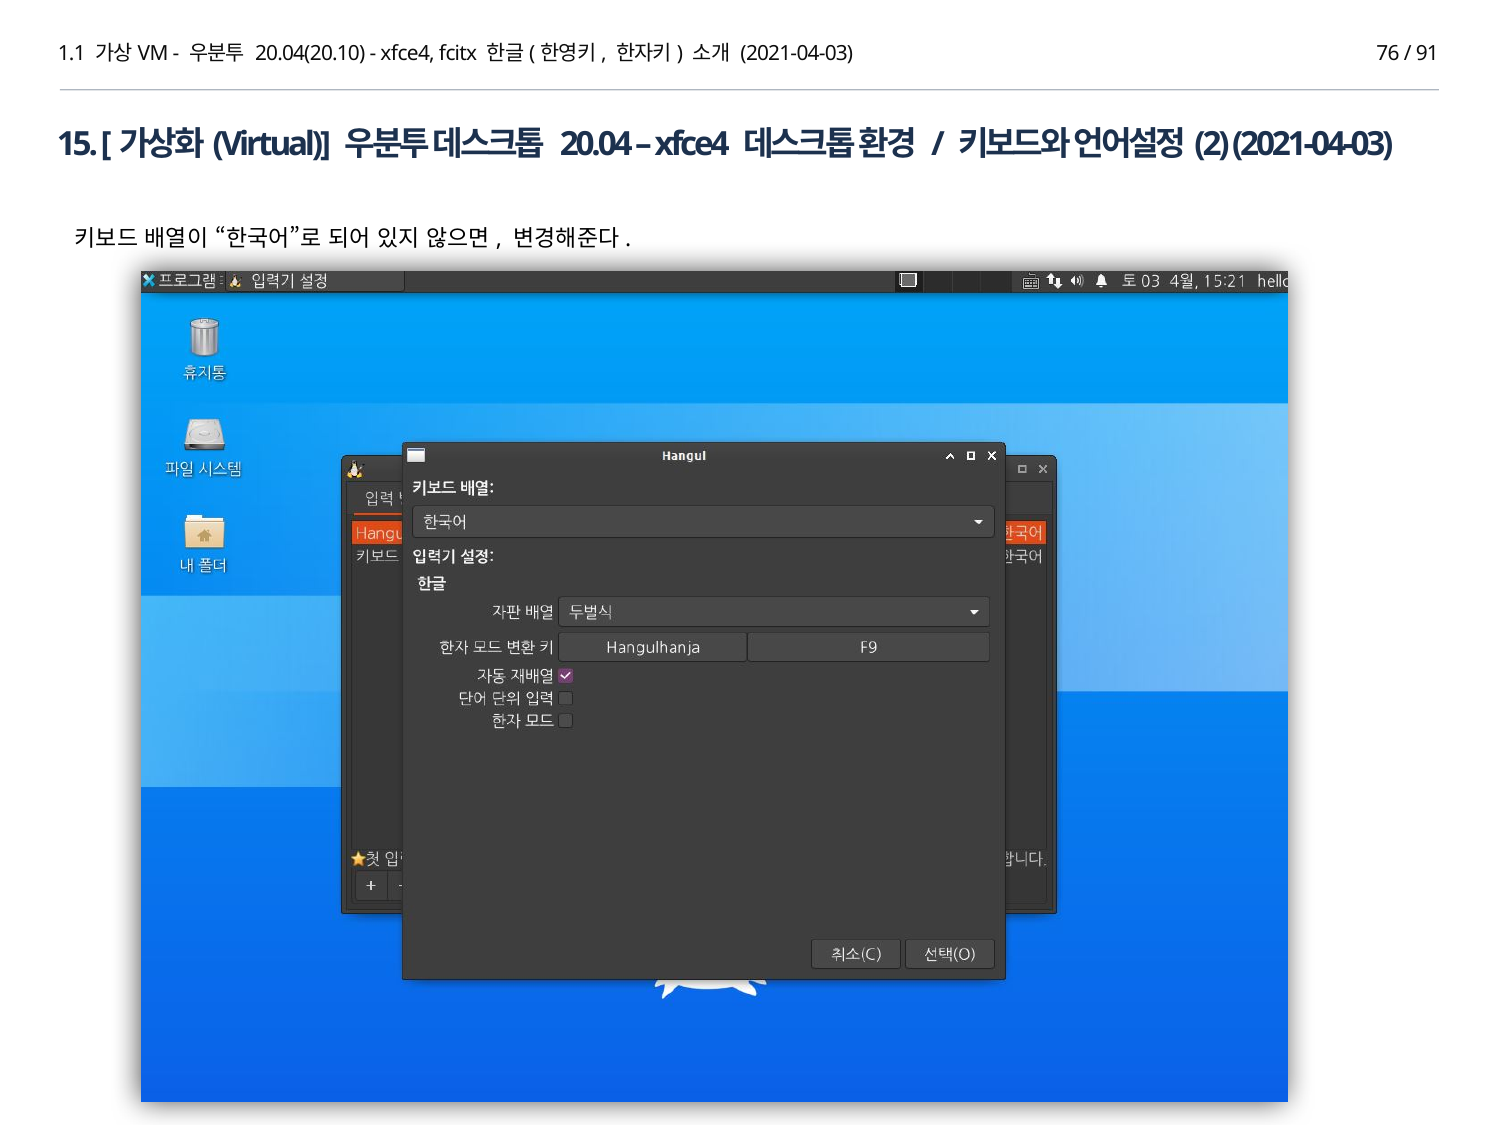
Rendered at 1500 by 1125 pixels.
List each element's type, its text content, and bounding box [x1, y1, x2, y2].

picture [140, 271, 1288, 295]
picture [140, 300, 1288, 1103]
text_box 76 / 91 [1193, 31, 1454, 75]
text_box 15. [가상화(Virtual)] 우분투 데스크톱 20.04 – xfce4 데스크톱 환경 / 키보드와 언어설정(2) (2021-04-03) [42, 114, 1439, 211]
text_box 키보드 배열이 “한국어”로 되어 있지 않으면, 변경해준다. [59, 193, 1450, 281]
text_box 1.1 가상VM - 우분투 20.04(20.10) - xfce4, fcitx 한글(한영키, 한자키) 소개 (2021-04-03) [43, 32, 1193, 72]
